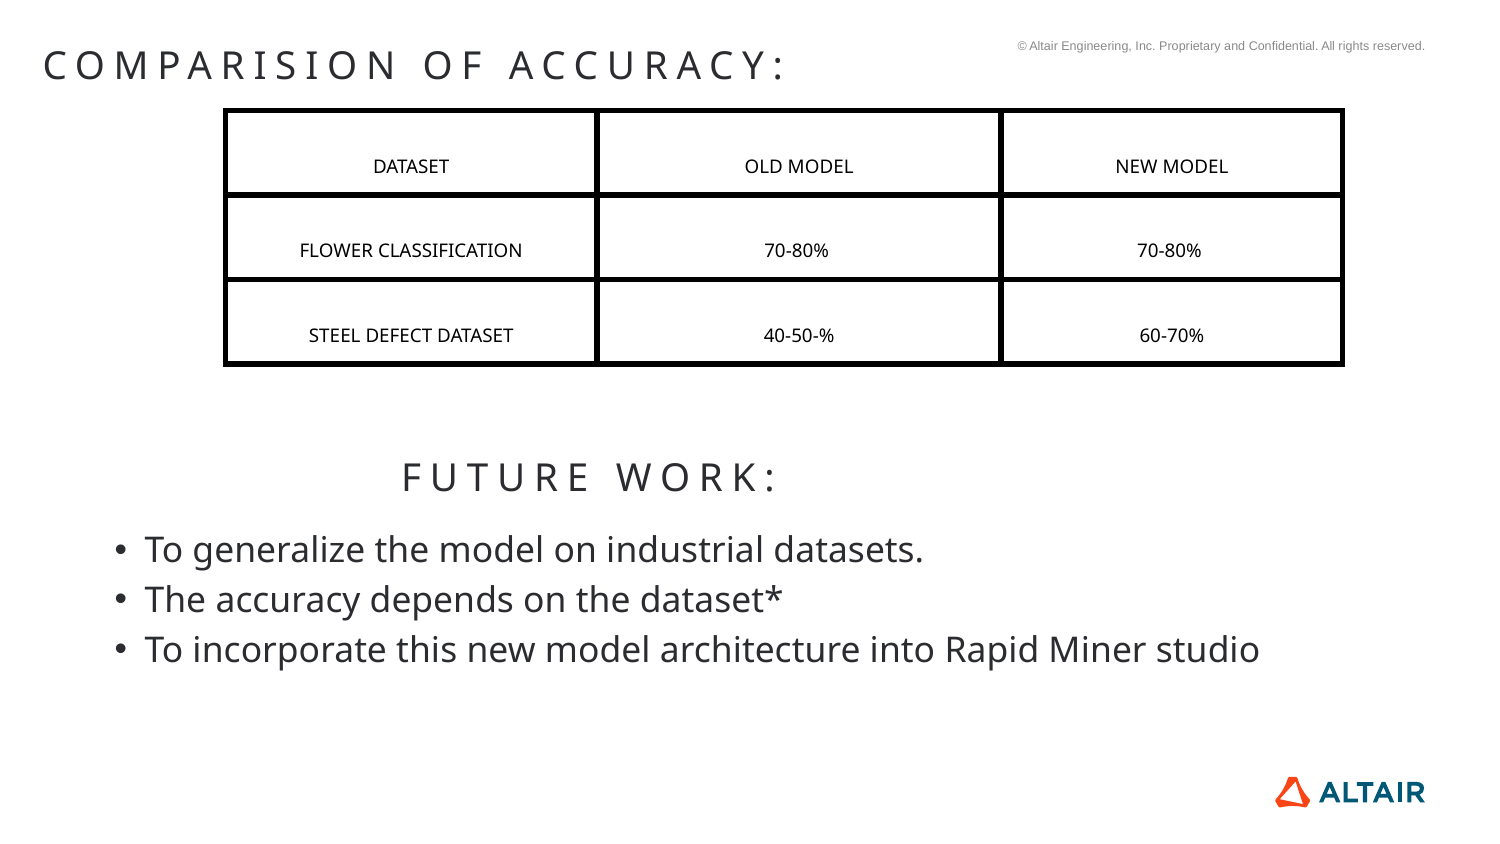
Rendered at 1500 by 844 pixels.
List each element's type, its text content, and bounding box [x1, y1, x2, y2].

table_header NEW MODEL [1004, 113, 1340, 192]
table_cell 40-50-% [600, 282, 998, 361]
table_cell 70-80% [600, 198, 998, 277]
table_cell FLOWER CLASSIFICATION [228, 198, 594, 277]
text_box COMPARISION OF ACCURACY: [42, 32, 1500, 87]
table_header OLD MODEL [600, 113, 998, 192]
table_cell 70-80% [1004, 198, 1340, 277]
table_cell 60-70% [1004, 282, 1340, 361]
table_cell STEEL DEFECT DATASET [228, 282, 594, 361]
table_header DATASET [228, 113, 594, 192]
text_box To generalize the model on industrial datasets. The accuracy depends on the dataset* To incorporate this new model architecture into Rapid Miner studio [84, 520, 1380, 670]
text_box FUTURE WORK: [401, 444, 1324, 500]
